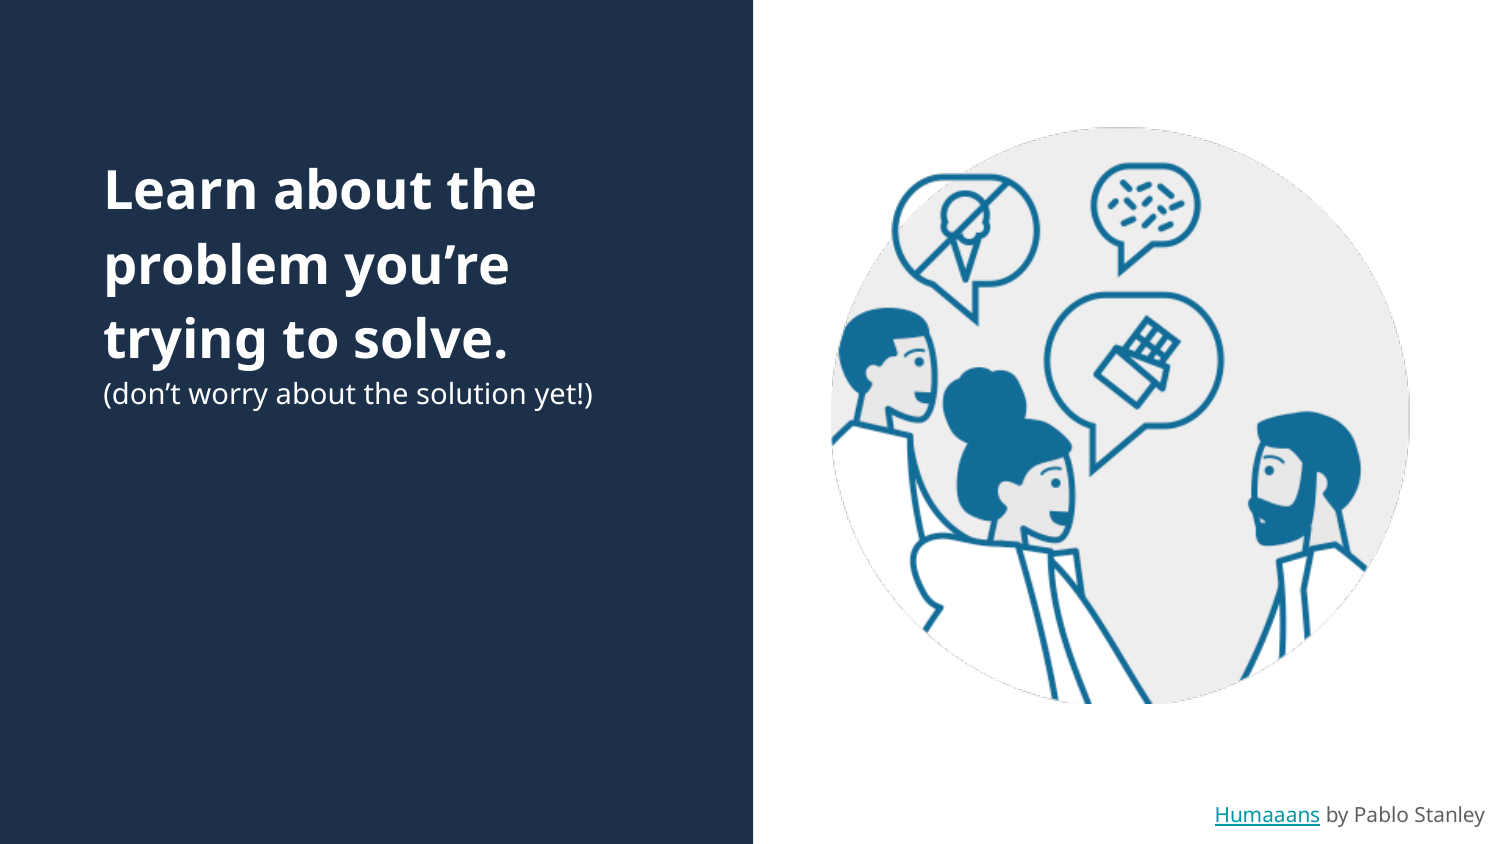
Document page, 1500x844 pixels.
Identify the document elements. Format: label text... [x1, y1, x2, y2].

text_box [0, 0, 754, 844]
picture [830, 125, 1426, 705]
list Learn about the problem you’re trying to solve. (don’t worry about the solution yet!) [88, 130, 665, 716]
text_box Humaaans by Pablo Stanley [1042, 786, 1500, 842]
